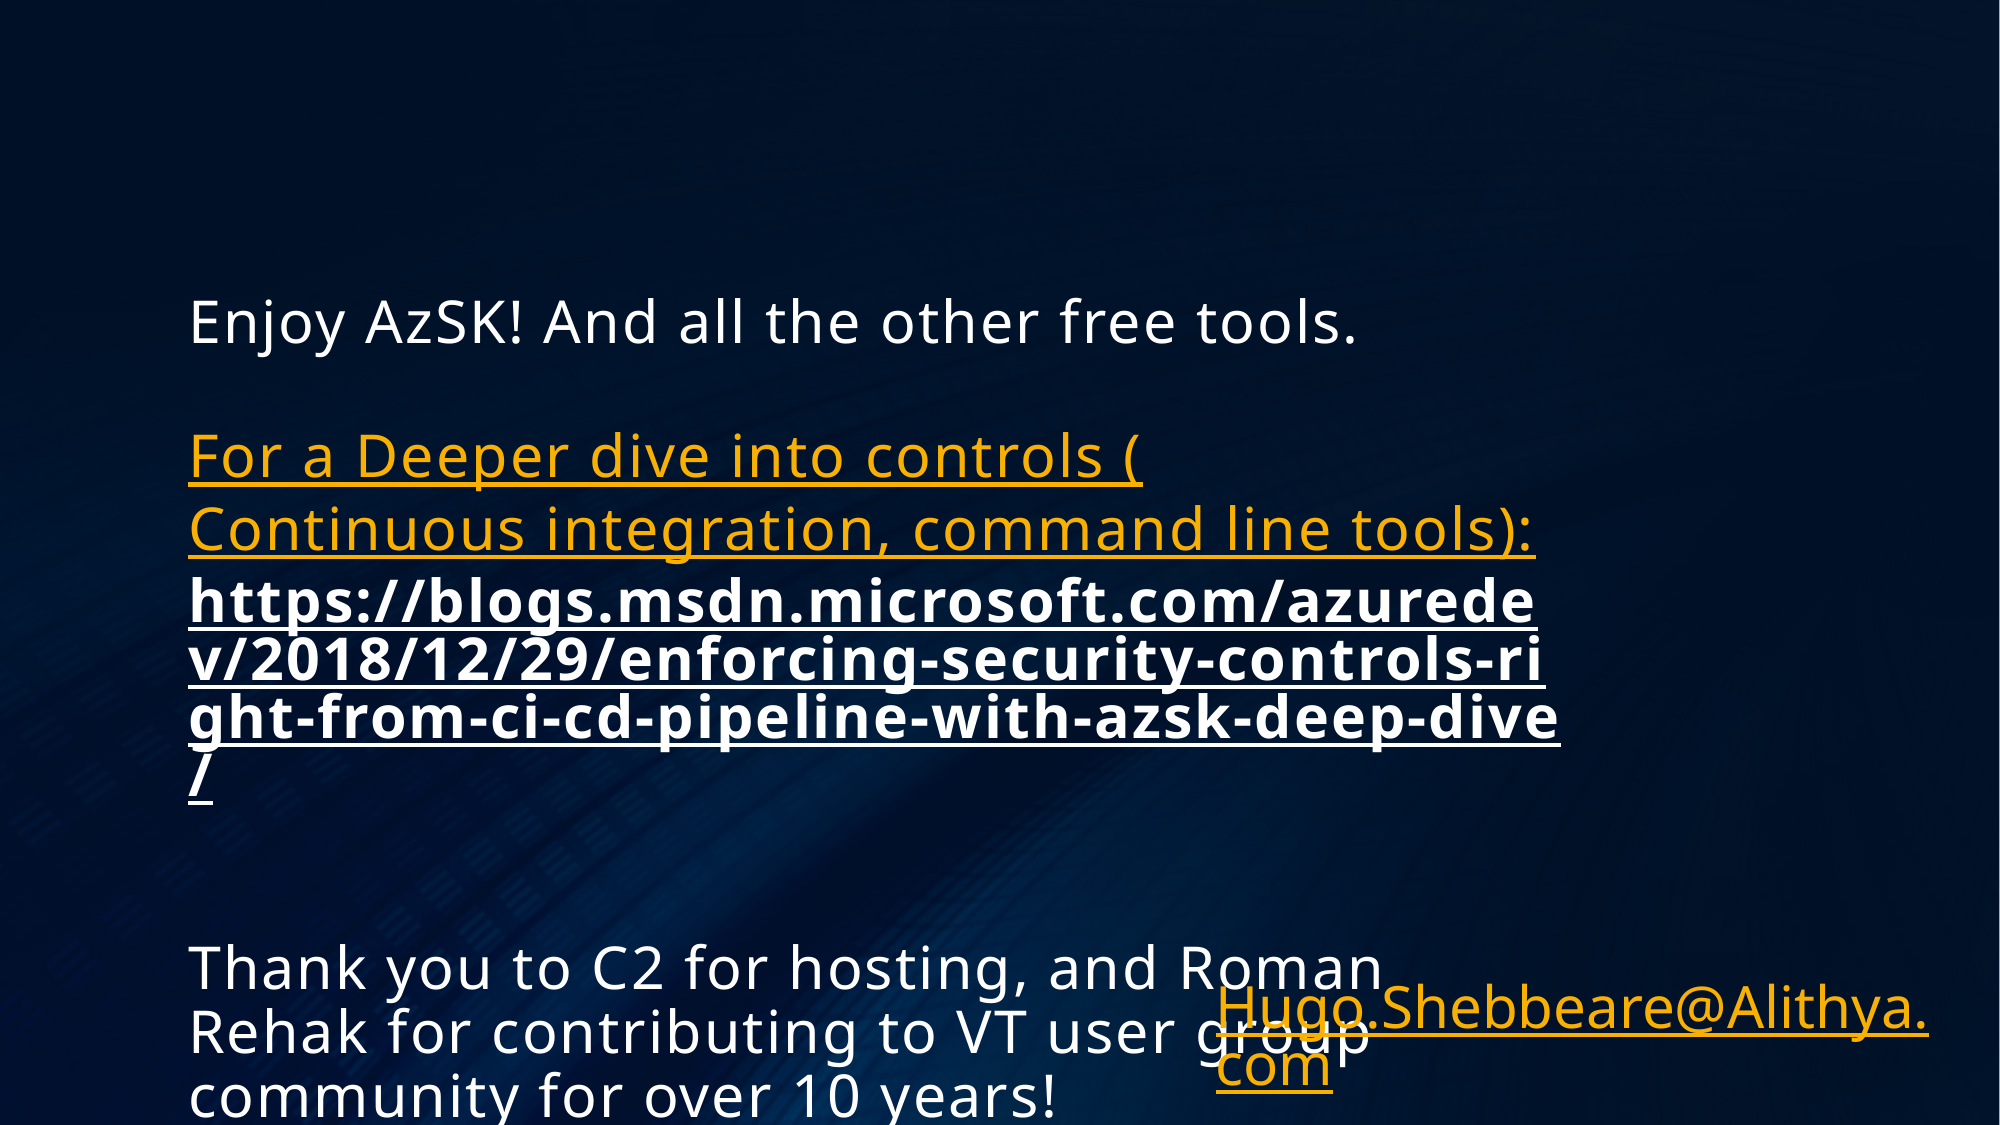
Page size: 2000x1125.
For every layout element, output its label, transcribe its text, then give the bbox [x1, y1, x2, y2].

picture [0, 0, 2000, 1125]
list Hugo.Shebbeare@Alithya.com [1200, 964, 1969, 1071]
title Enjoy AzSK! And all the other free tools. For a Deeper dive into controls (Continuous integration, command line tools): https://blogs.msdn.microsoft.com/azuredev/2018/12/29/enforcing-security-controls-right-from-ci-cd-pipeline-with-azsk-deep-dive/ Thank you to C2 for hosting, and Roman Rehak for contributing to VT user group community for over 10 years! [173, 160, 1579, 965]
